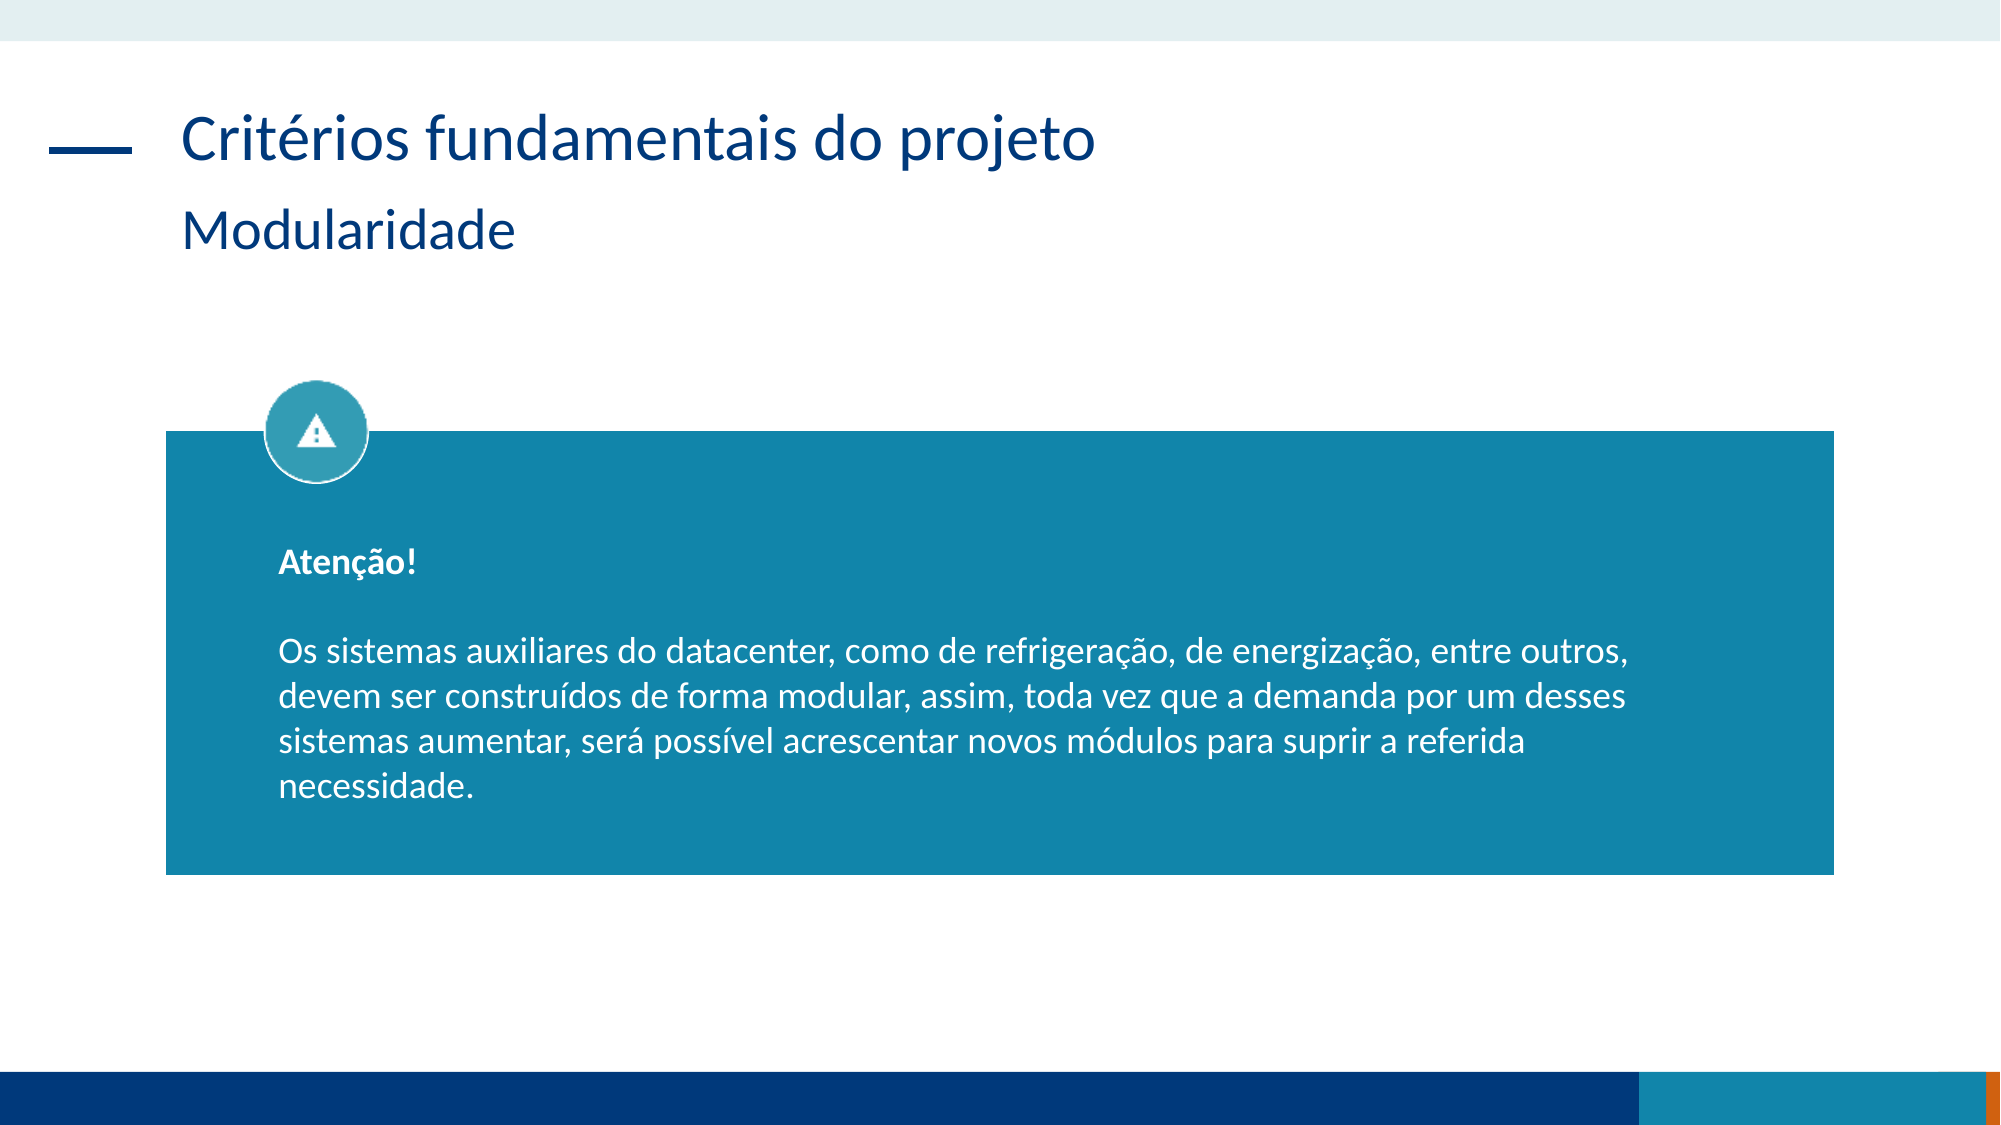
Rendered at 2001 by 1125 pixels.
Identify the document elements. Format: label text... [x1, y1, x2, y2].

list Critérios fundamentais do projeto [167, 95, 1833, 237]
text_box Modularidade [167, 191, 1479, 281]
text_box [167, 379, 1833, 874]
